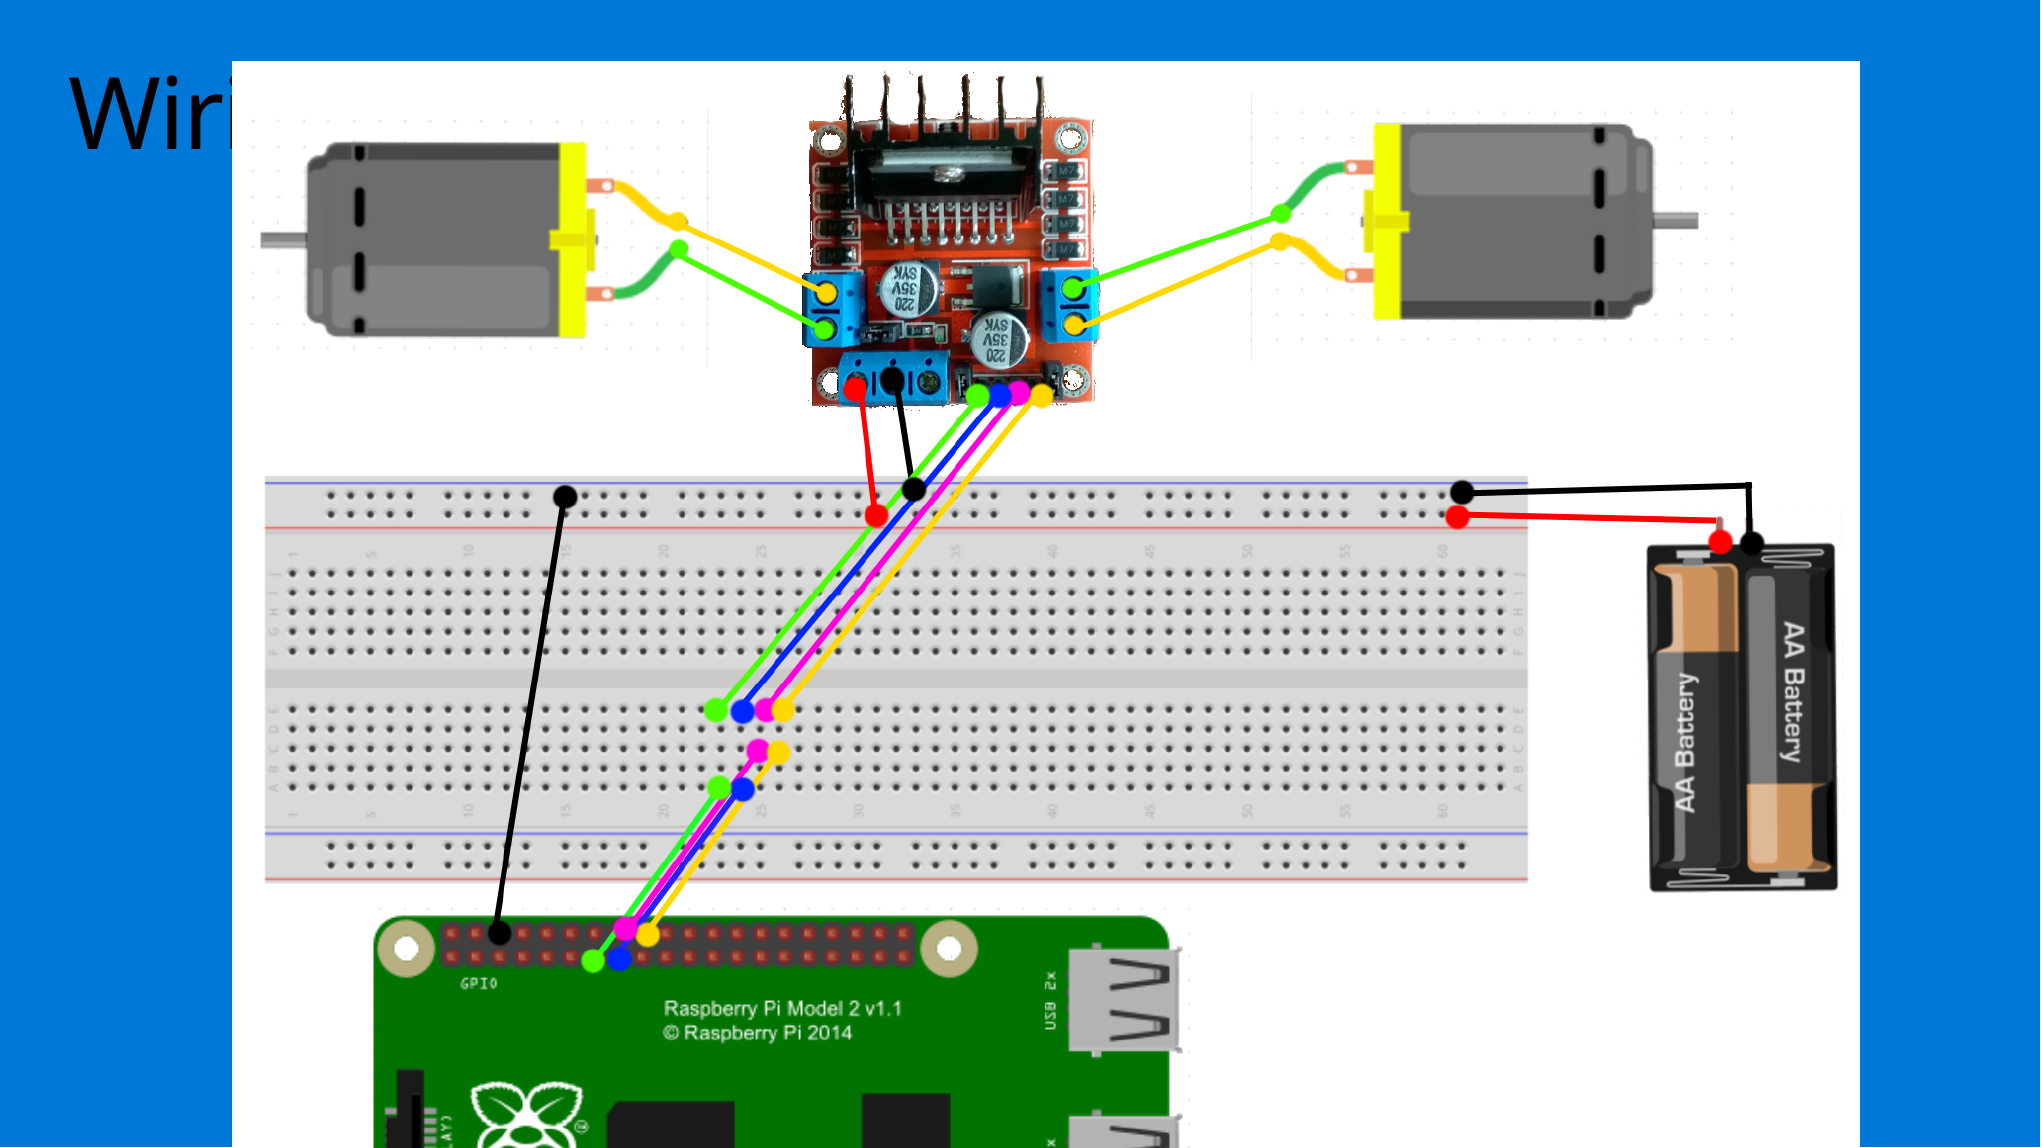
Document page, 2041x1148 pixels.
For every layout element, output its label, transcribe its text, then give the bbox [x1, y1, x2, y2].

picture [232, 60, 1860, 1148]
title Wiring Diagram [45, 48, 1996, 199]
